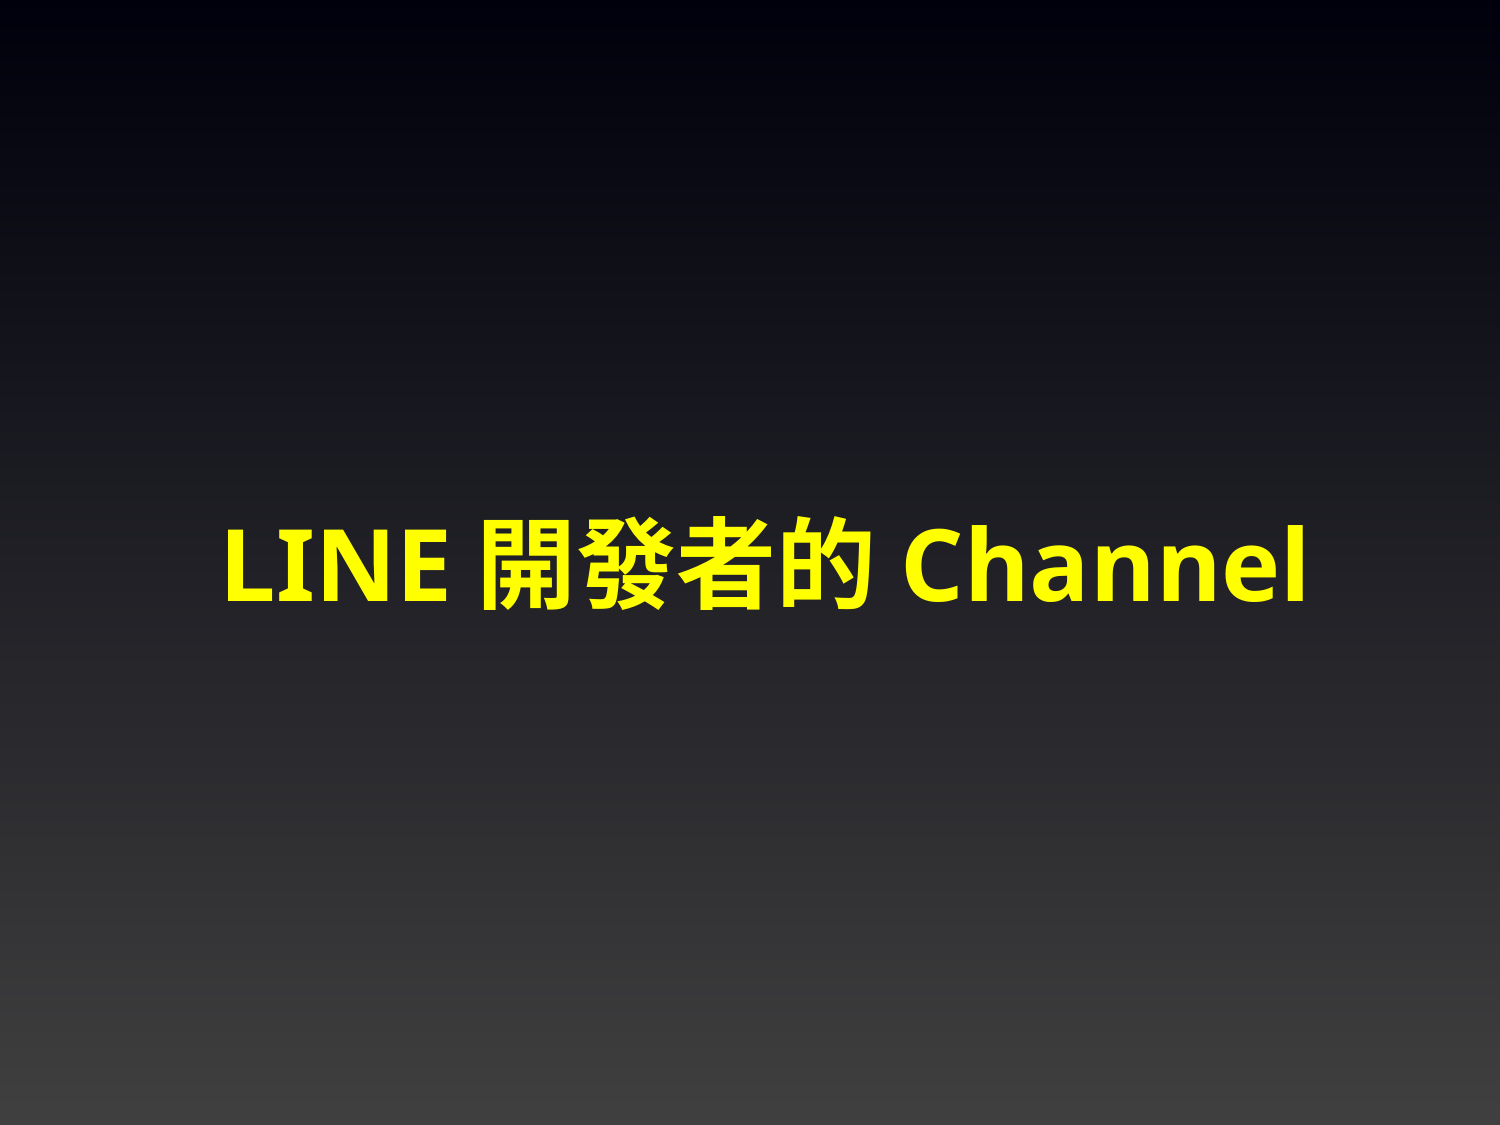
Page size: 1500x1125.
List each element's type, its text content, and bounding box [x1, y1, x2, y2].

text_box LINE開發者的Channel [128, 494, 1404, 629]
